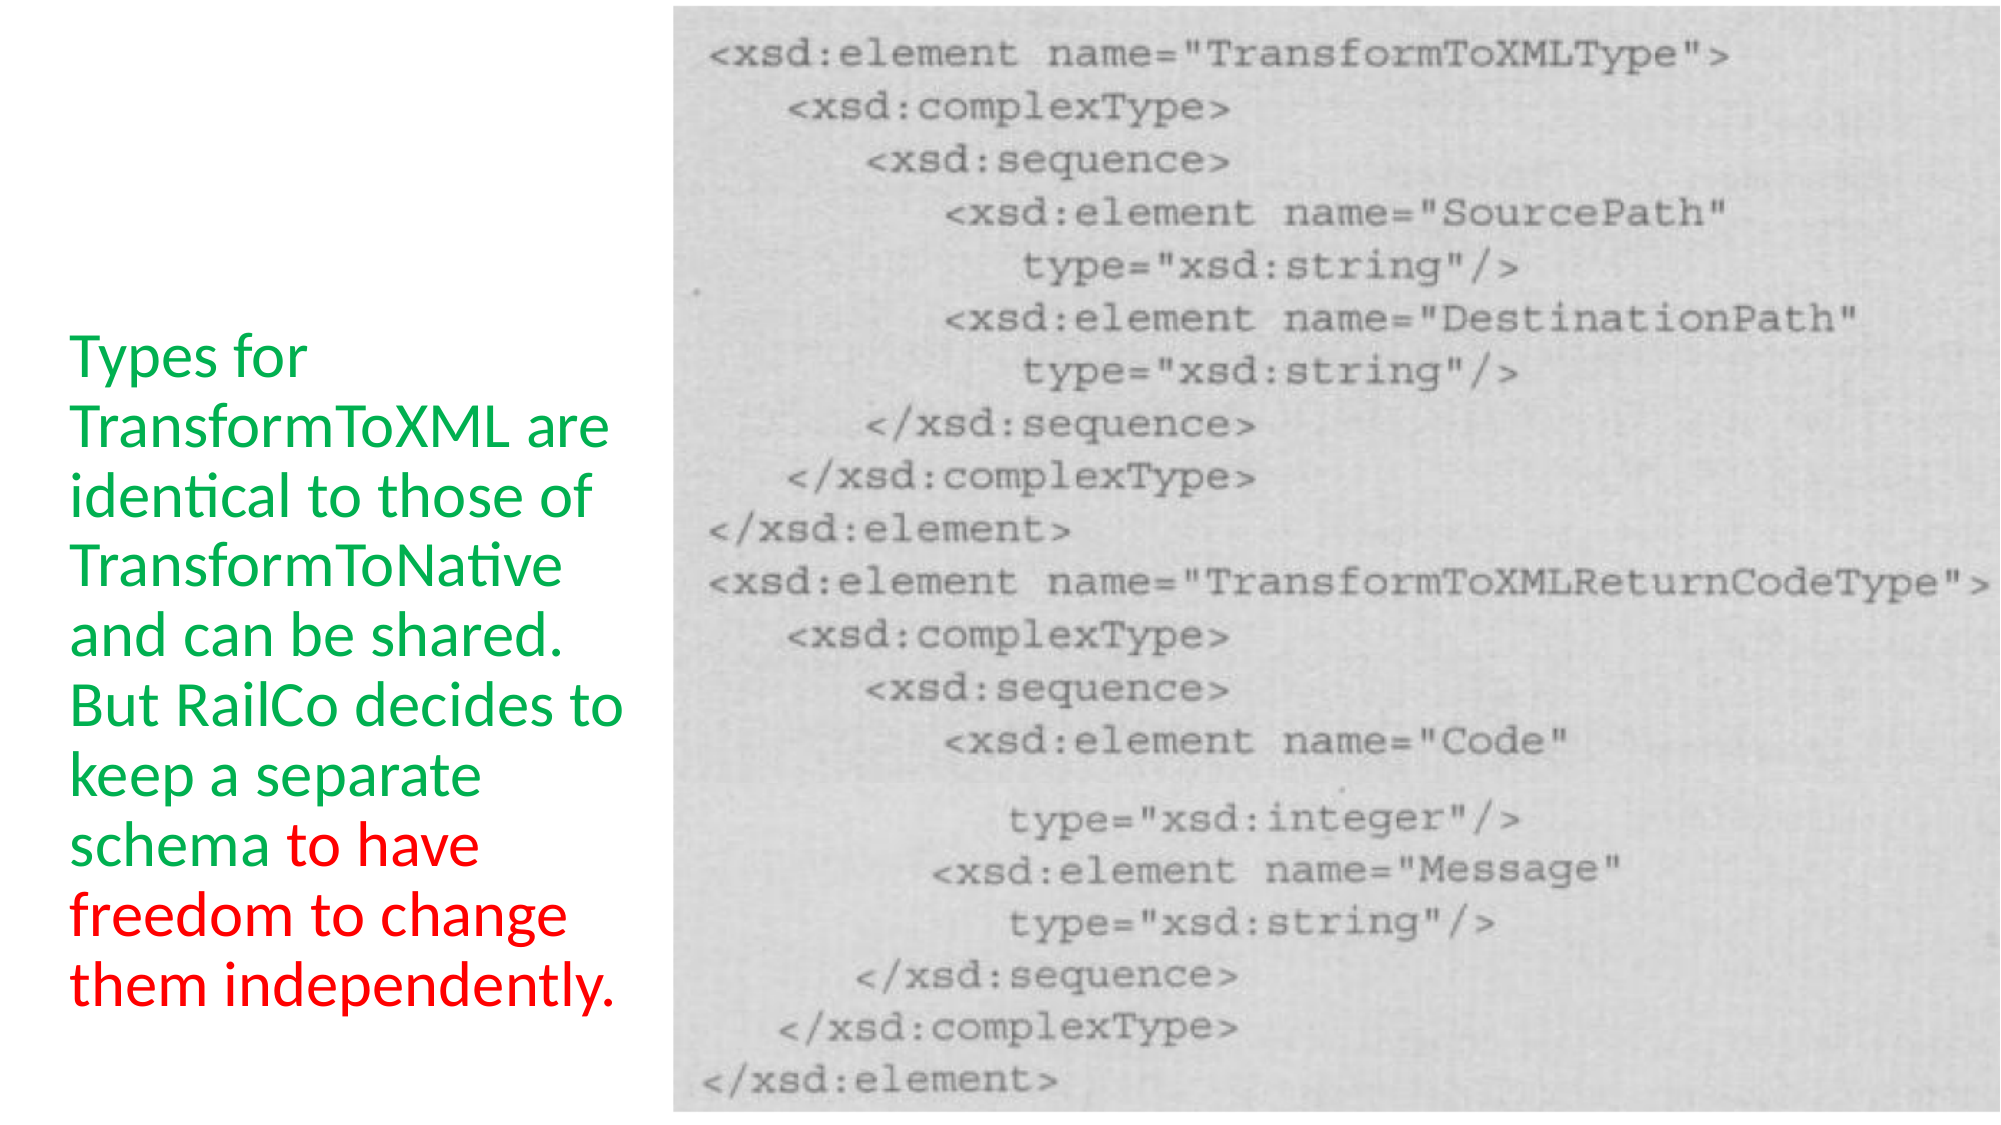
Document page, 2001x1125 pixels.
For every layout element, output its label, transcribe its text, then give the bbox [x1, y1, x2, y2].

picture [662, 0, 2000, 1125]
list Types for TransformToXML are identical to those of TransformToNative and can be shared. But RailCo decides to keep a separate schema to have freedom to change them independently. [54, 313, 662, 1028]
